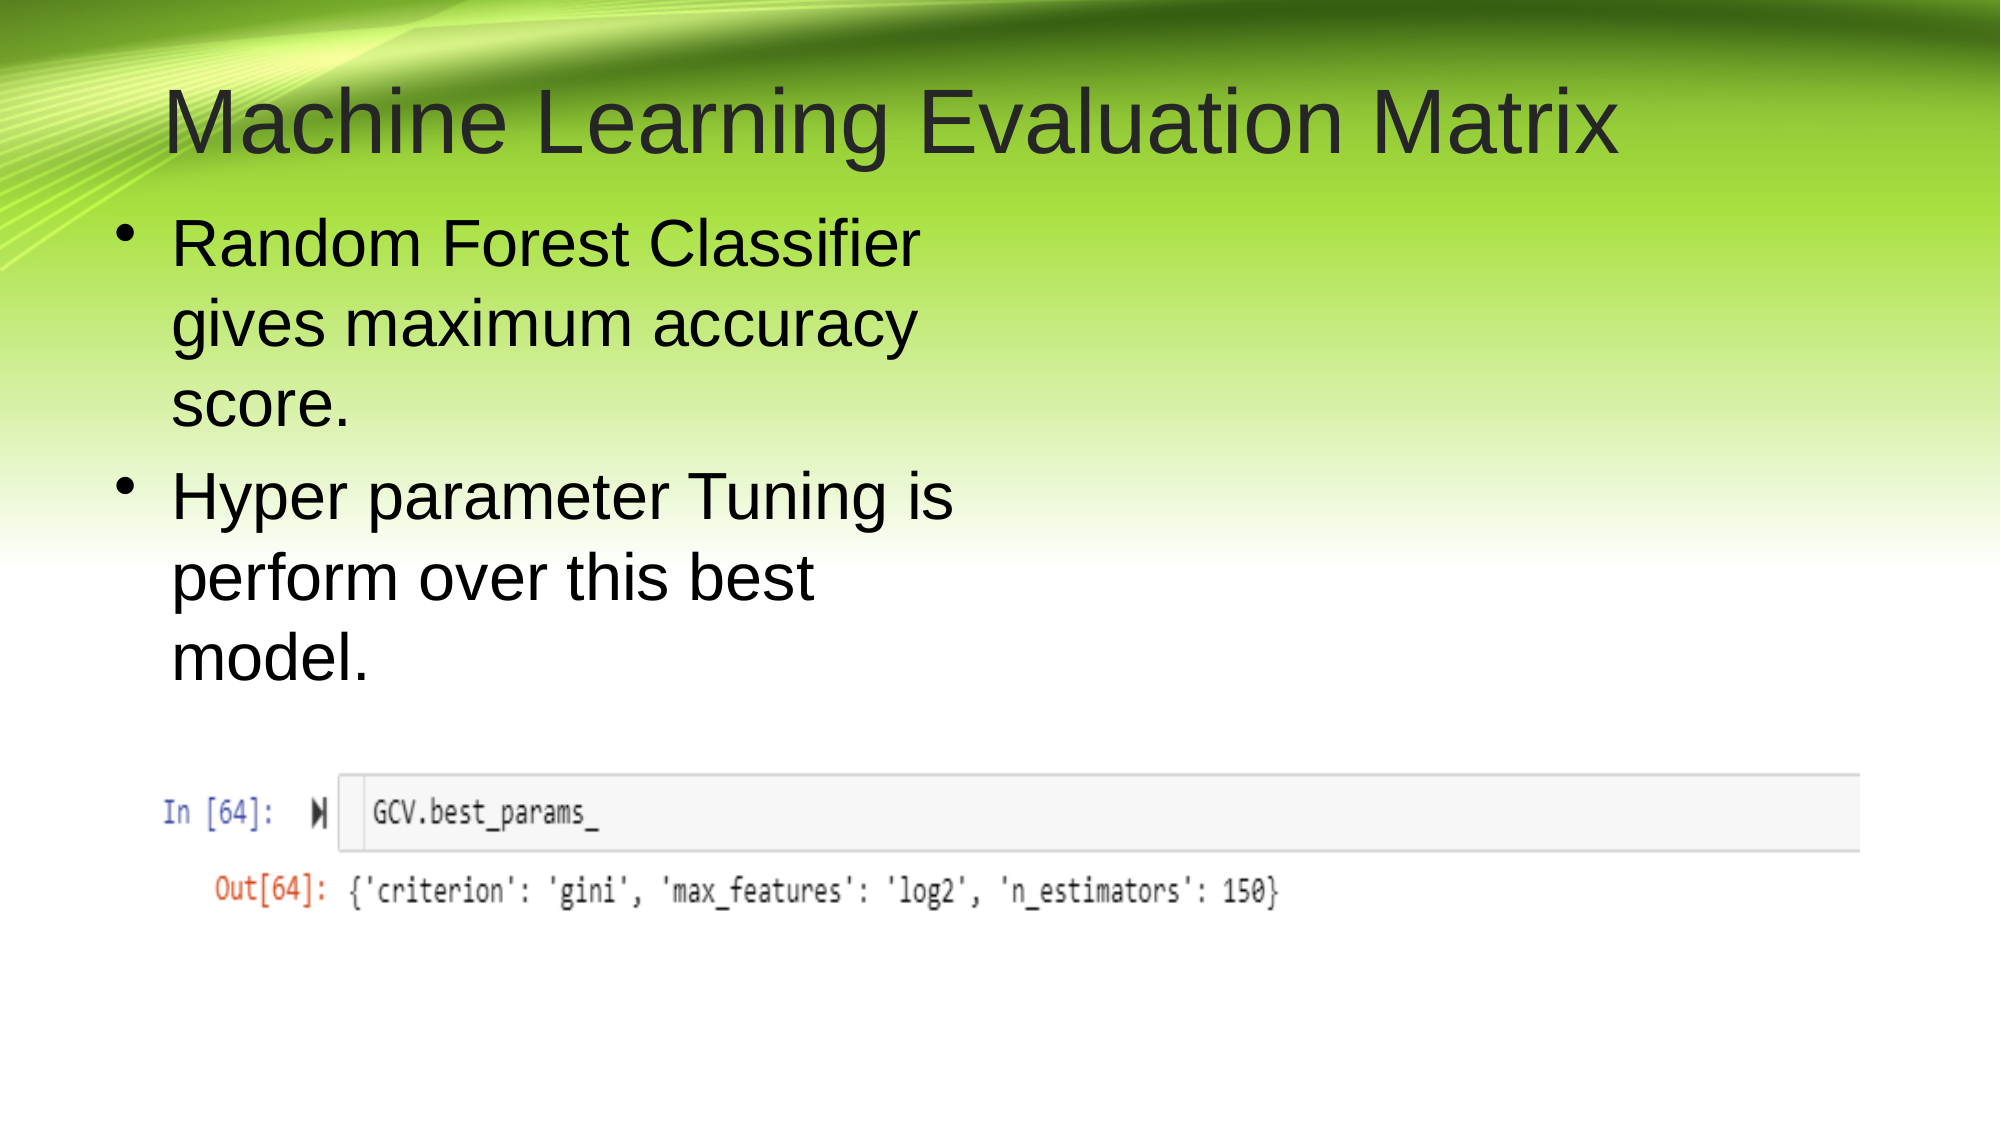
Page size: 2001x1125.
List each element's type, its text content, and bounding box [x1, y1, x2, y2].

picture [0, 0, 2000, 1125]
text_box Machine Learning Evaluation Matrix [52, 53, 1733, 181]
list Random Forest Classifier gives maximum accuracy score. Hyper parameter Tuning is perform over this best model. [99, 192, 984, 1006]
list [100, 727, 1860, 995]
